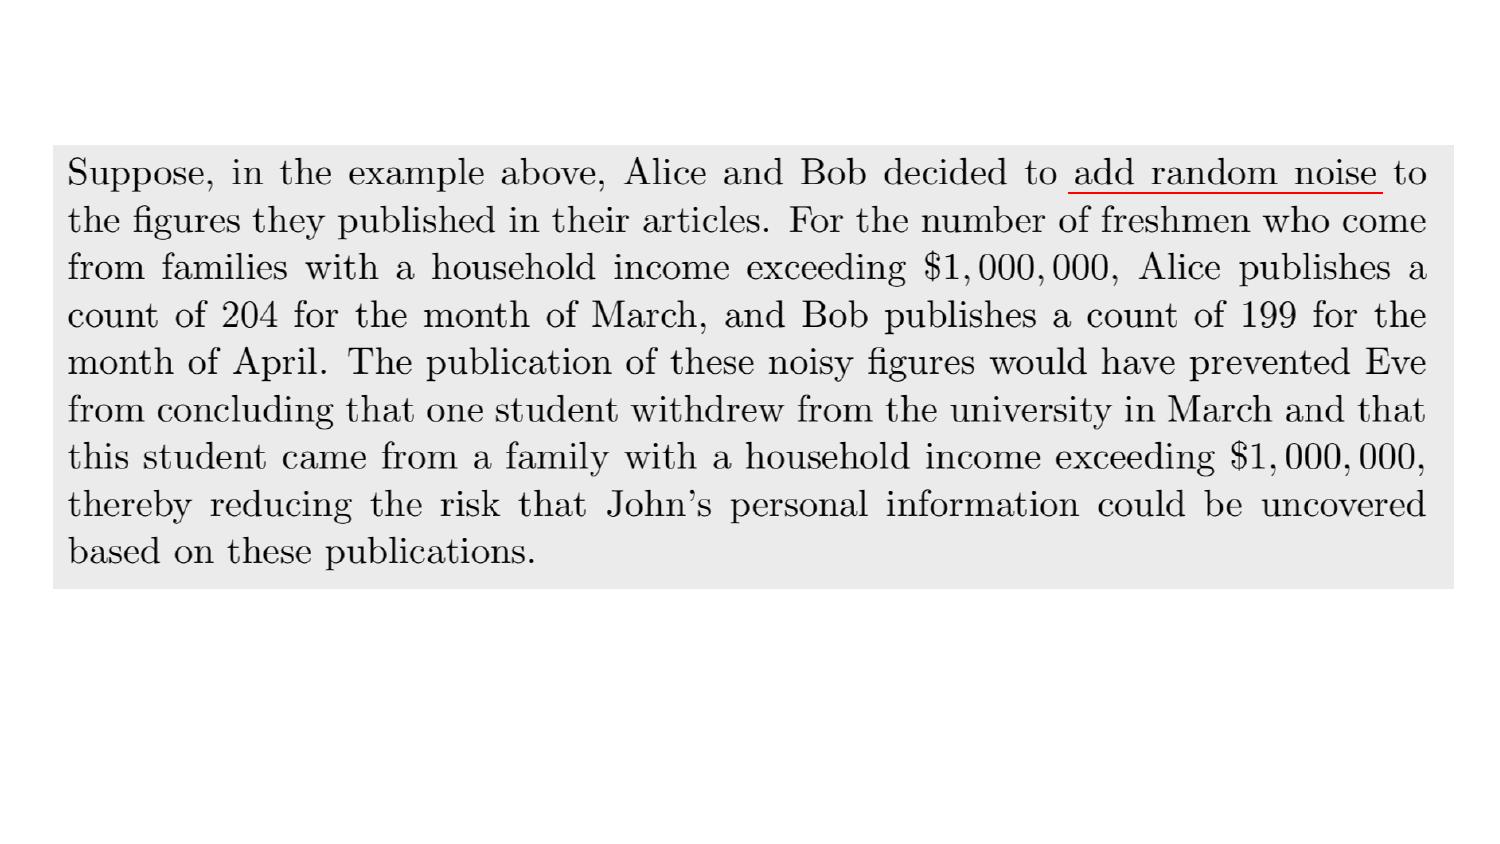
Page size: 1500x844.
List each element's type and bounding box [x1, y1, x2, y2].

picture [52, 144, 1454, 590]
